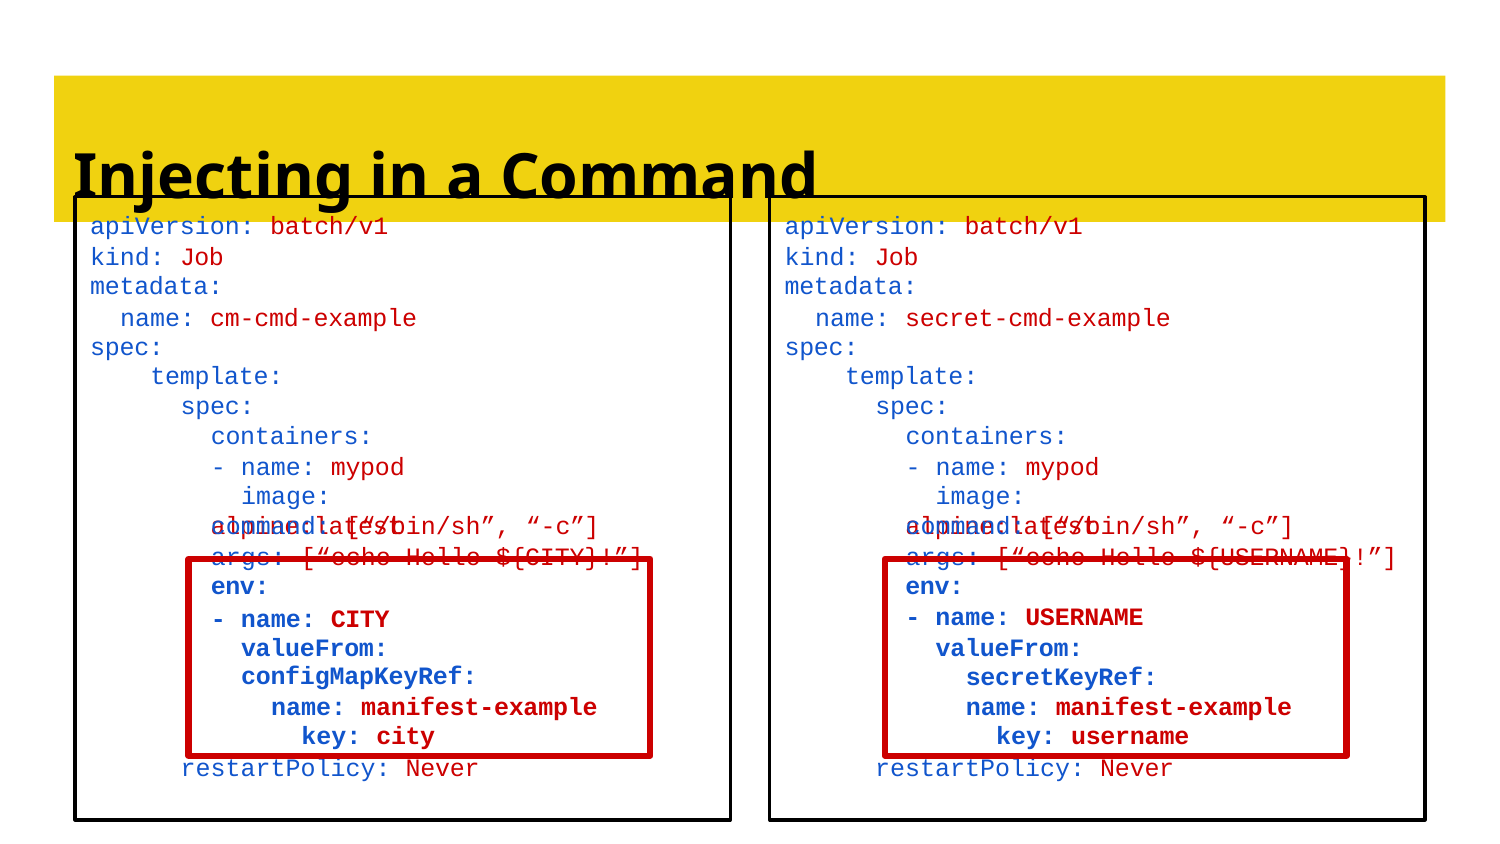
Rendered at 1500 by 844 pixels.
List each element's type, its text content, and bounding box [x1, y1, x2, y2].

text_box restartPolicy: Never [178, 749, 485, 782]
text_box restartPolicy: Never [873, 766, 1180, 782]
text_box apiVersion: batch/v1 kind: Job metadata: name: secret-cmd-example spec: template: spec: containers: - name: mypod image: alpine:latest [782, 207, 1210, 540]
text_box apiVersion: batch/v1 kind: Job metadata: name: cm-cmd-example spec: template: spec: containers: - name: mypod image: alpine:latest [87, 207, 516, 540]
text_box [769, 196, 1426, 821]
title Injecting in a Command [71, 16, 1429, 212]
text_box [185, 555, 1351, 760]
text_box command: [“/bin/sh”, “-c”] args: [“echo Hello ${CITY}!”] [208, 507, 651, 554]
text_box command: [“/bin/sh”, “-c”] args: [“echo Hello ${USERNAME}!”] [903, 507, 1407, 571]
text_box [75, 196, 731, 821]
